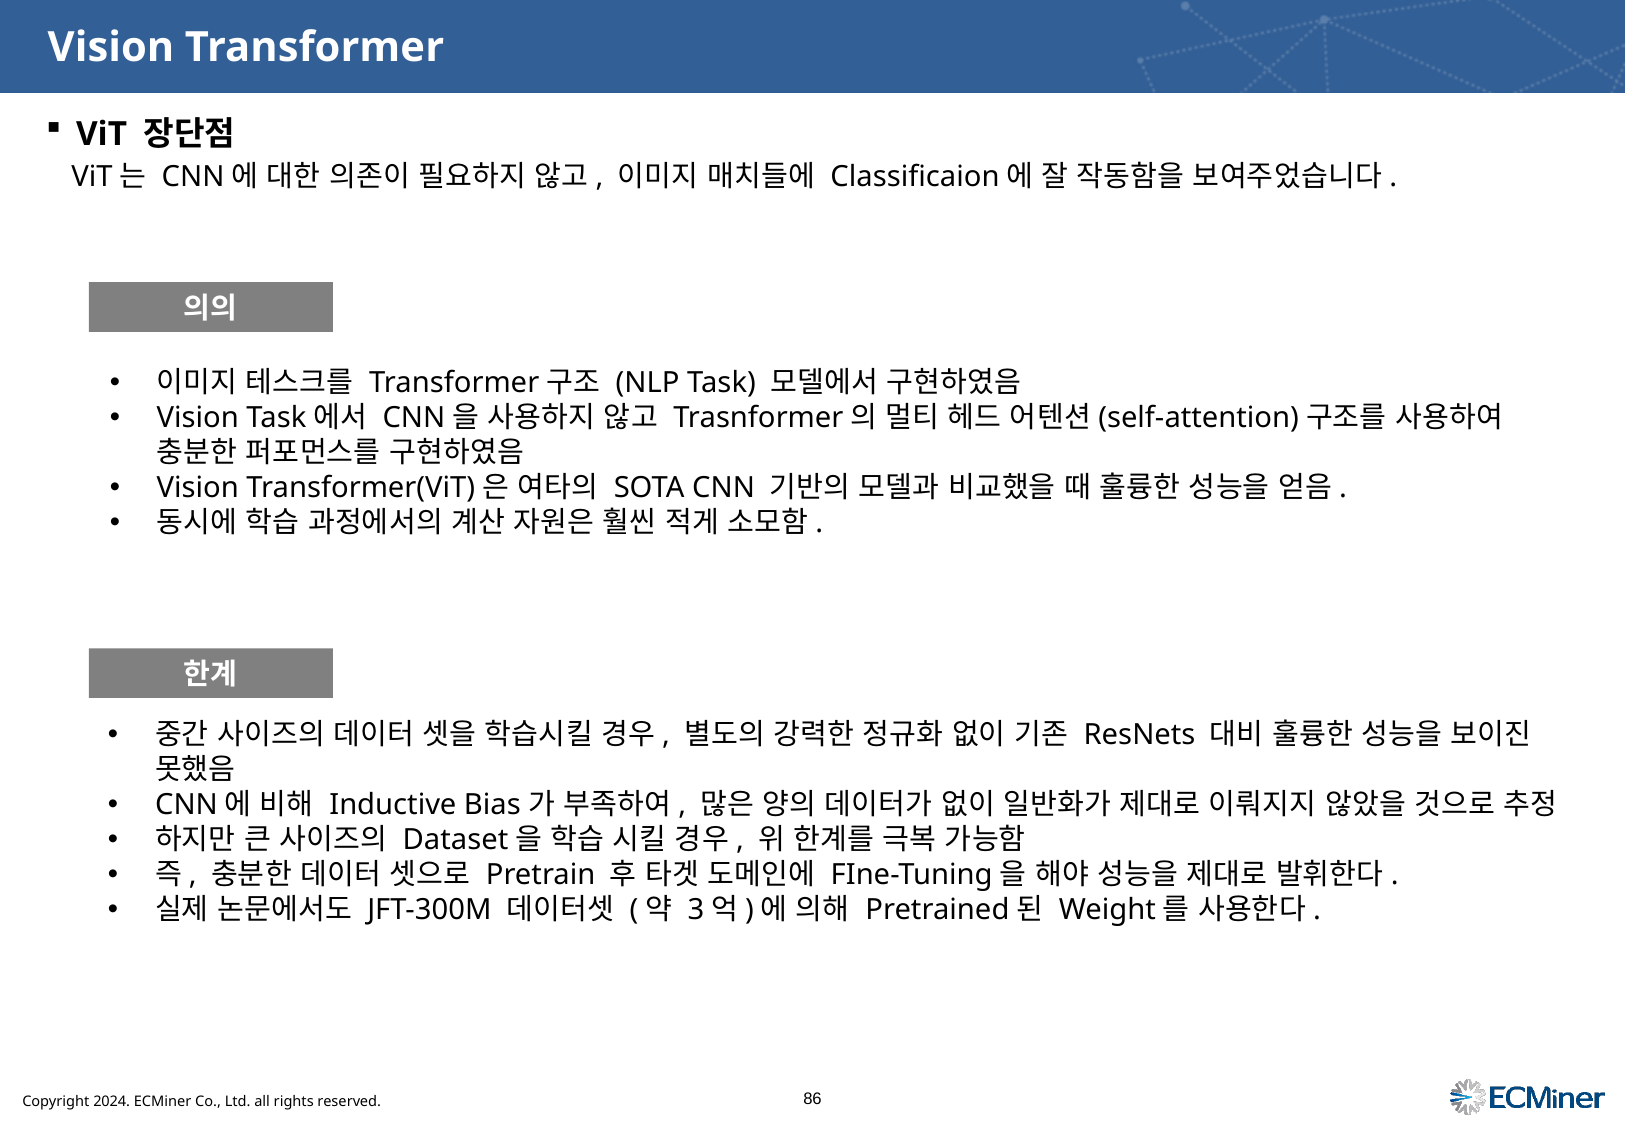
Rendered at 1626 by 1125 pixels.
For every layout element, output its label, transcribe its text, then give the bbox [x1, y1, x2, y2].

picture [1450, 1079, 1605, 1115]
list ViT 장단점 [34, 93, 1581, 160]
picture [0, 0, 1625, 93]
title Vision Transformer [32, 12, 1435, 79]
text_box 한계 [88, 648, 333, 698]
text_box 중간 사이즈의 데이터 셋을 학습시킬 경우, 별도의 강력한 정규화 없이 기존 ResNets 대비 훌륭한 성능을 보이진 못했음 CNN에 비해 Inductive Bias가 부족하여, 많은 양의 데이터가 없이 일반화가 제대로 이뤄지지 않았을 것으로 추정 하지만 큰 사이즈의 Dataset을 학습 시킬 경우, 위 한계를 극복 가능함 즉, 충분한 데이터 셋으로 Pretrain 후 타겟 도메인에 FIne-Tuning을 해야 성능을 제대로 발휘한다. 실제 논문에서도 JFT-300M 데이터셋 (약 3억)에 의해 Pretrained된 Weight를 사용한다. [93, 708, 1601, 933]
text_box 이미지 테스크를 Transformer구조 (NLP Task) 모델에서 구현하였음 Vision Task에서 CNN을 사용하지 않고 Trasnformer의 멀티 헤드 어텐션(self-attention)구조를 사용하여 충분한 퍼포먼스를 구현하였음 Vision Transformer(ViT)은 여타의 SOTA CNN 기반의 모델과 비교했을 때 훌륭한 성능을 얻음. 동시에 학습 과정에서의 계산 자원은 훨씬 적게 소모함. [94, 356, 1601, 546]
text_box 의의 [88, 282, 333, 332]
list ViT는 CNN에 대한 의존이 필요하지 않고, 이미지 매치들에 Classificaion에 잘 작동함을 보여주었습니다. [59, 151, 1581, 217]
